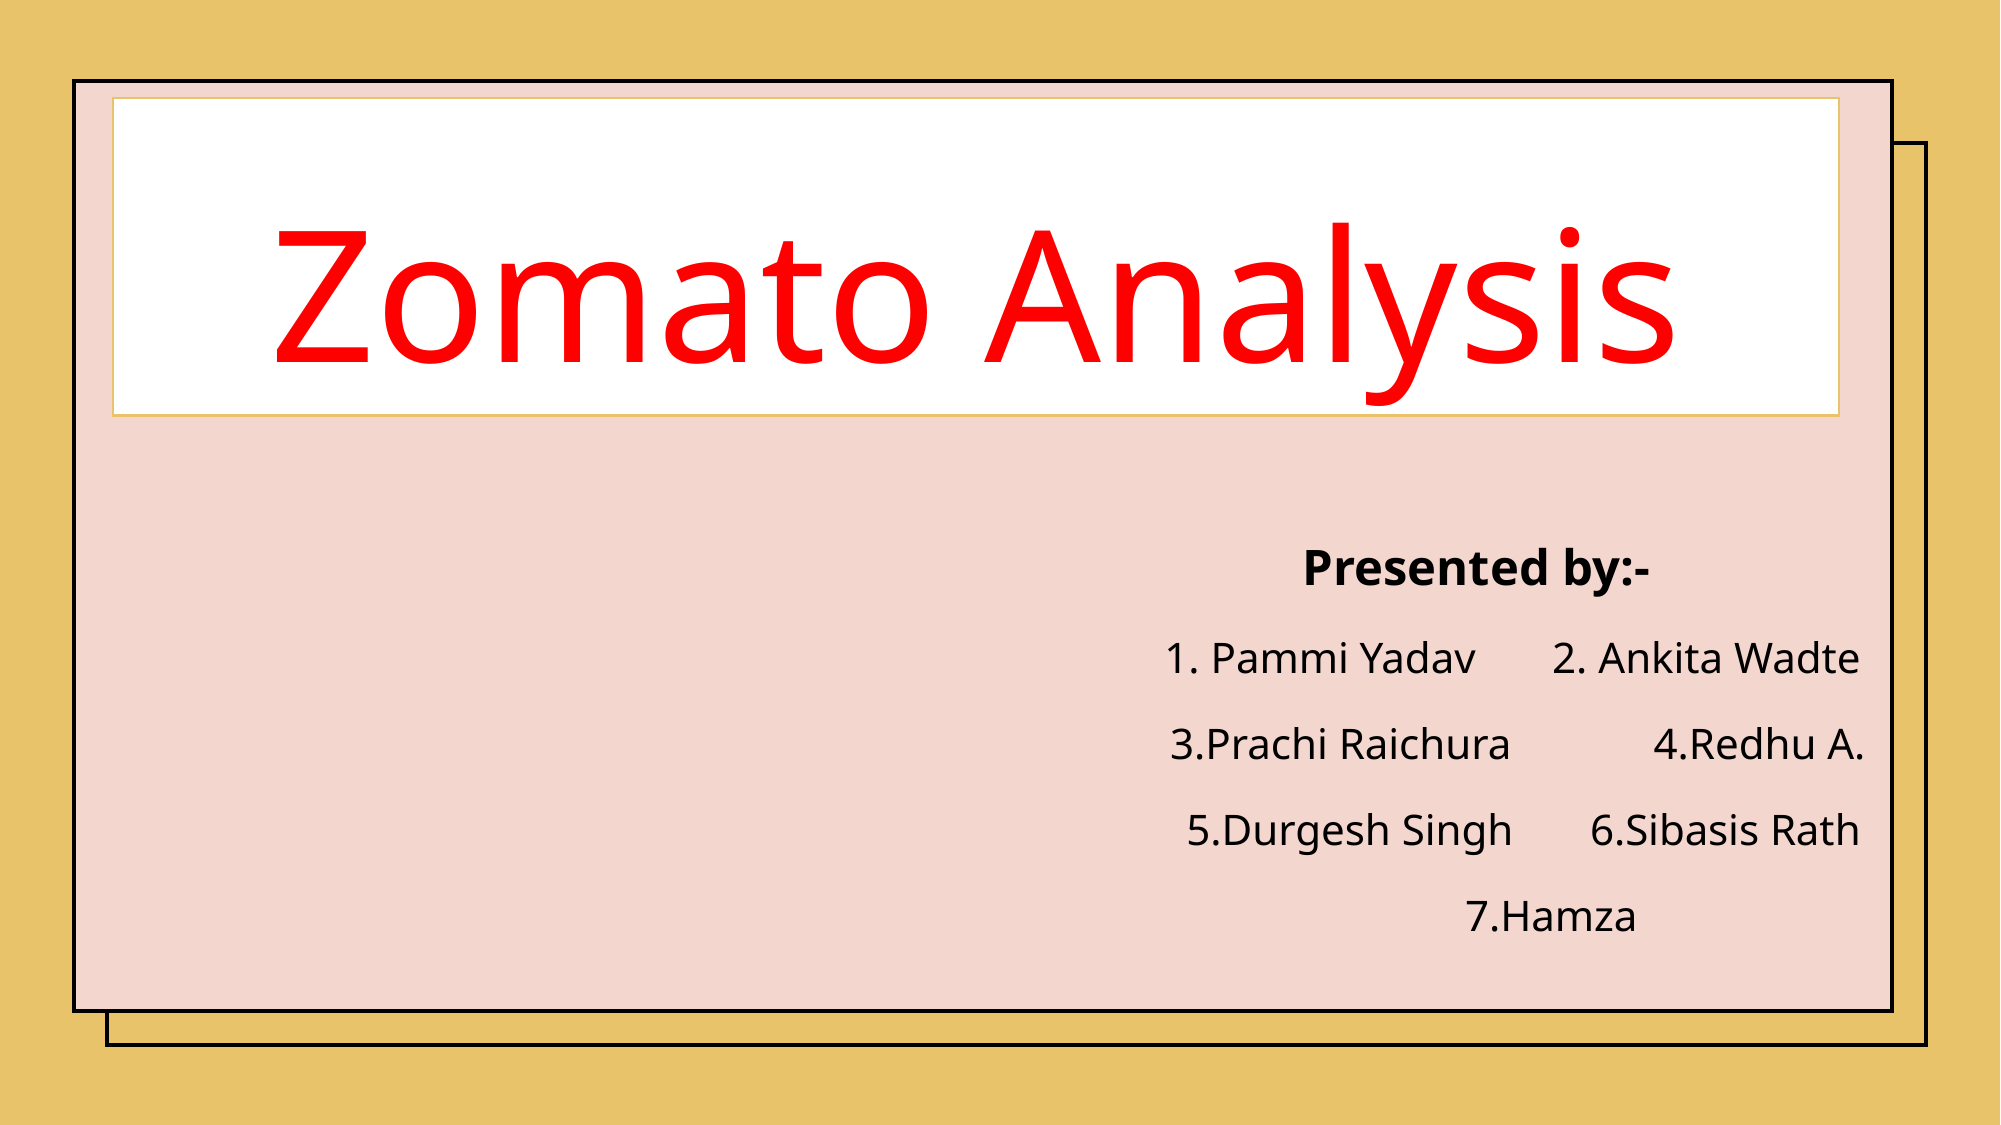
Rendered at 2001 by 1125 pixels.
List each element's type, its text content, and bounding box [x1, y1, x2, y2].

title Zomato Analysis [112, 97, 1840, 417]
subtitle Presented by:- 1. Pammi Yadav 2. Ankita Wadte 3.Prachi Raichura 4.Redhu A. 5.Durgesh Singh 6.Sibasis Rath 7.Hamza [75, 511, 1884, 1009]
